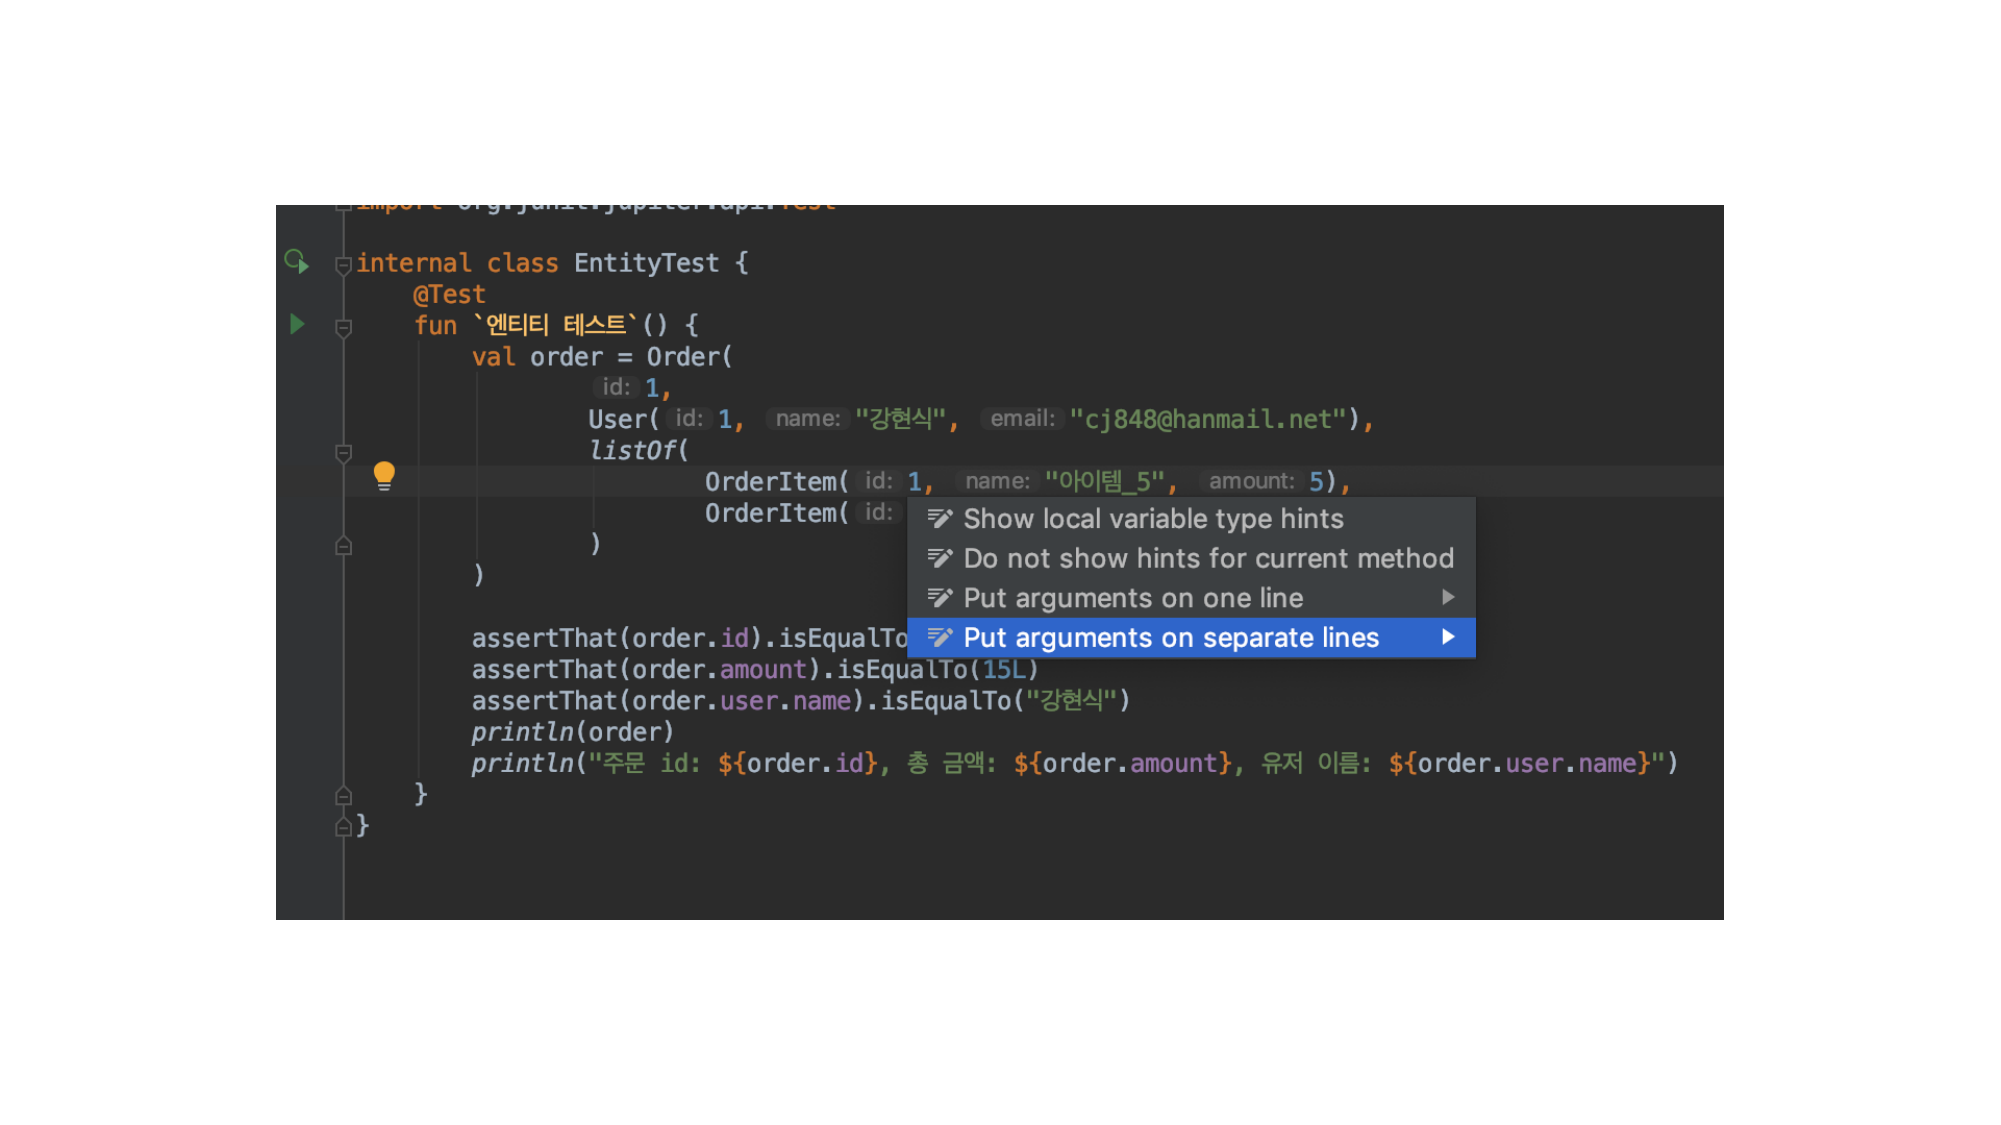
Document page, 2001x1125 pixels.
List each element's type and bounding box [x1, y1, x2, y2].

picture [275, 204, 1725, 920]
